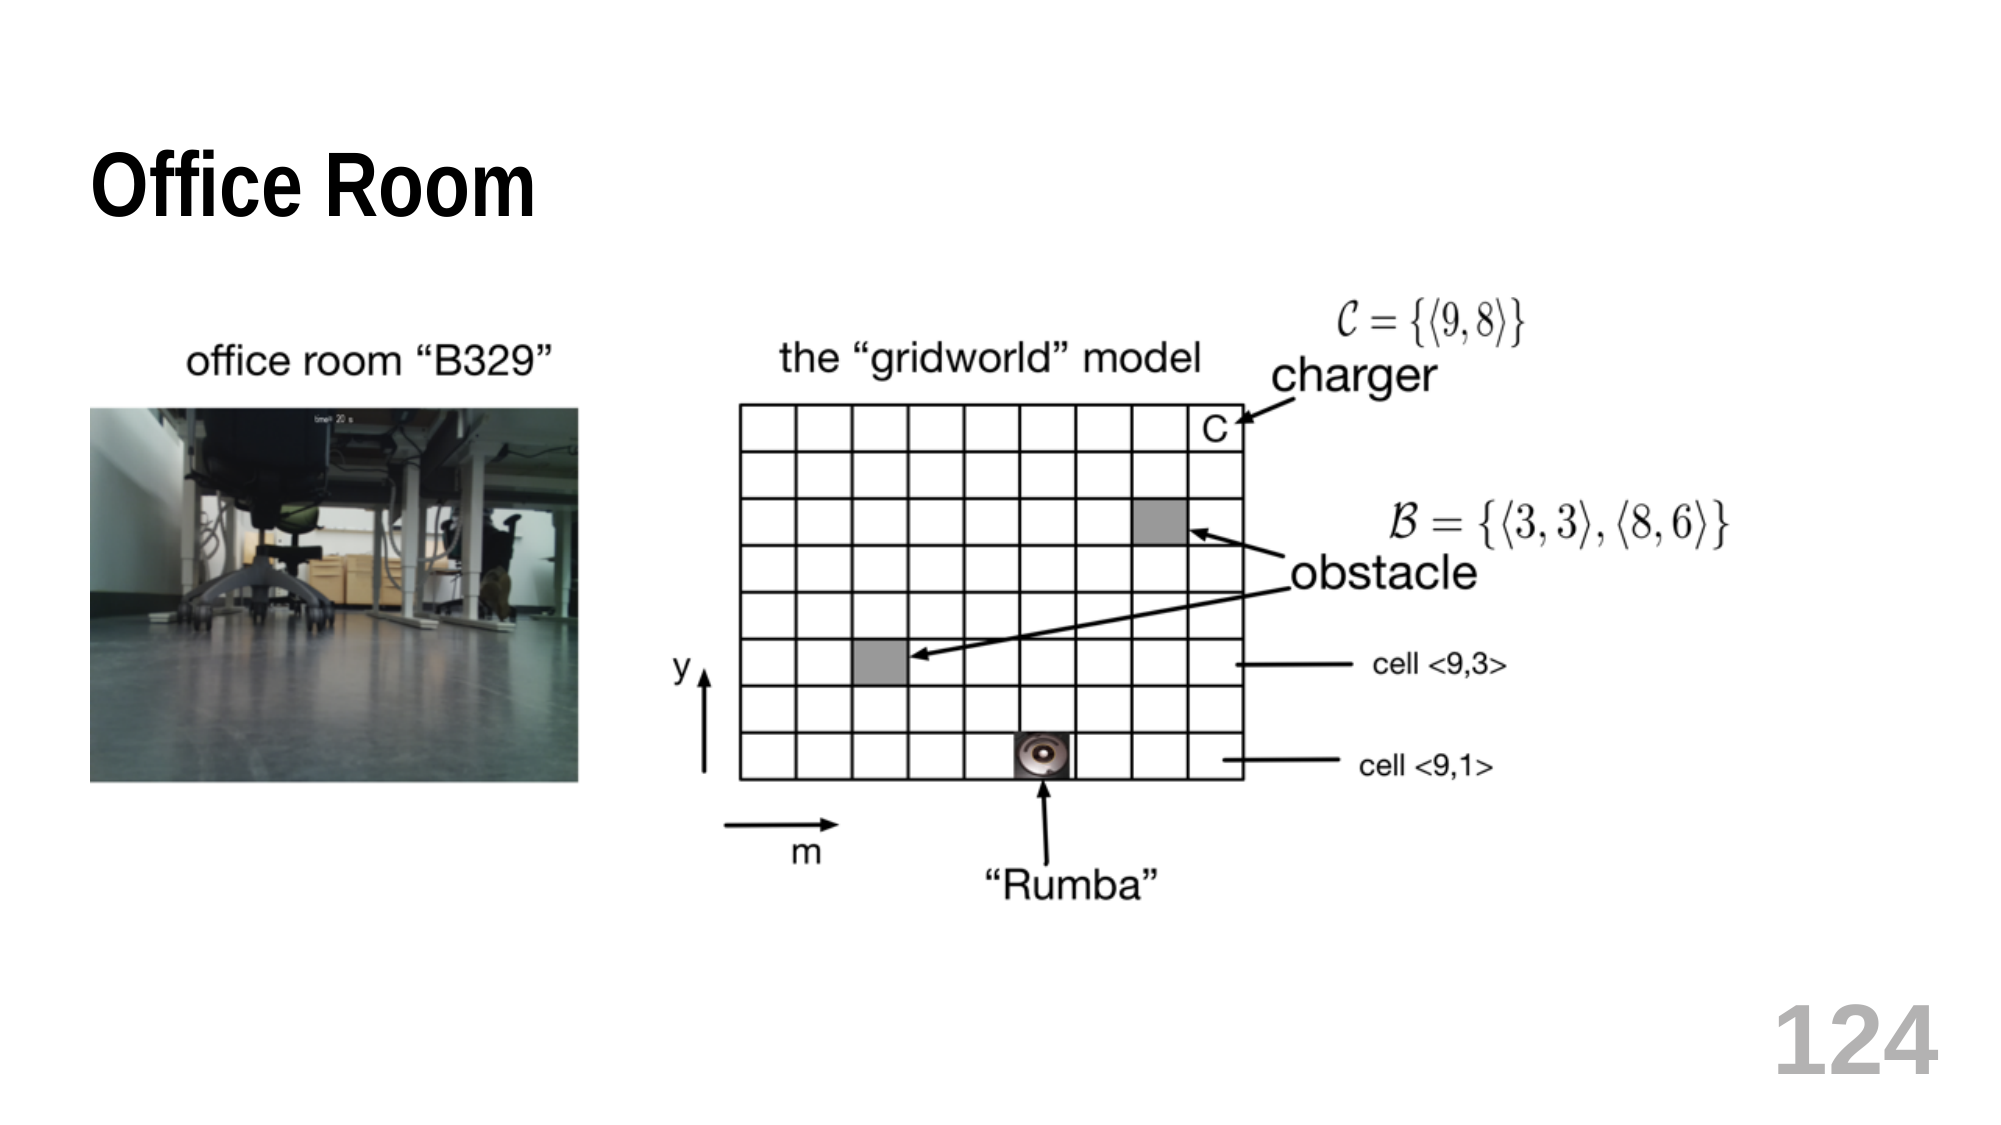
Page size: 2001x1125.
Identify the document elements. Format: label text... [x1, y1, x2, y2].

slide_number 124 [1638, 987, 1946, 1083]
title Office Room [90, 137, 1910, 238]
picture [90, 296, 1731, 913]
